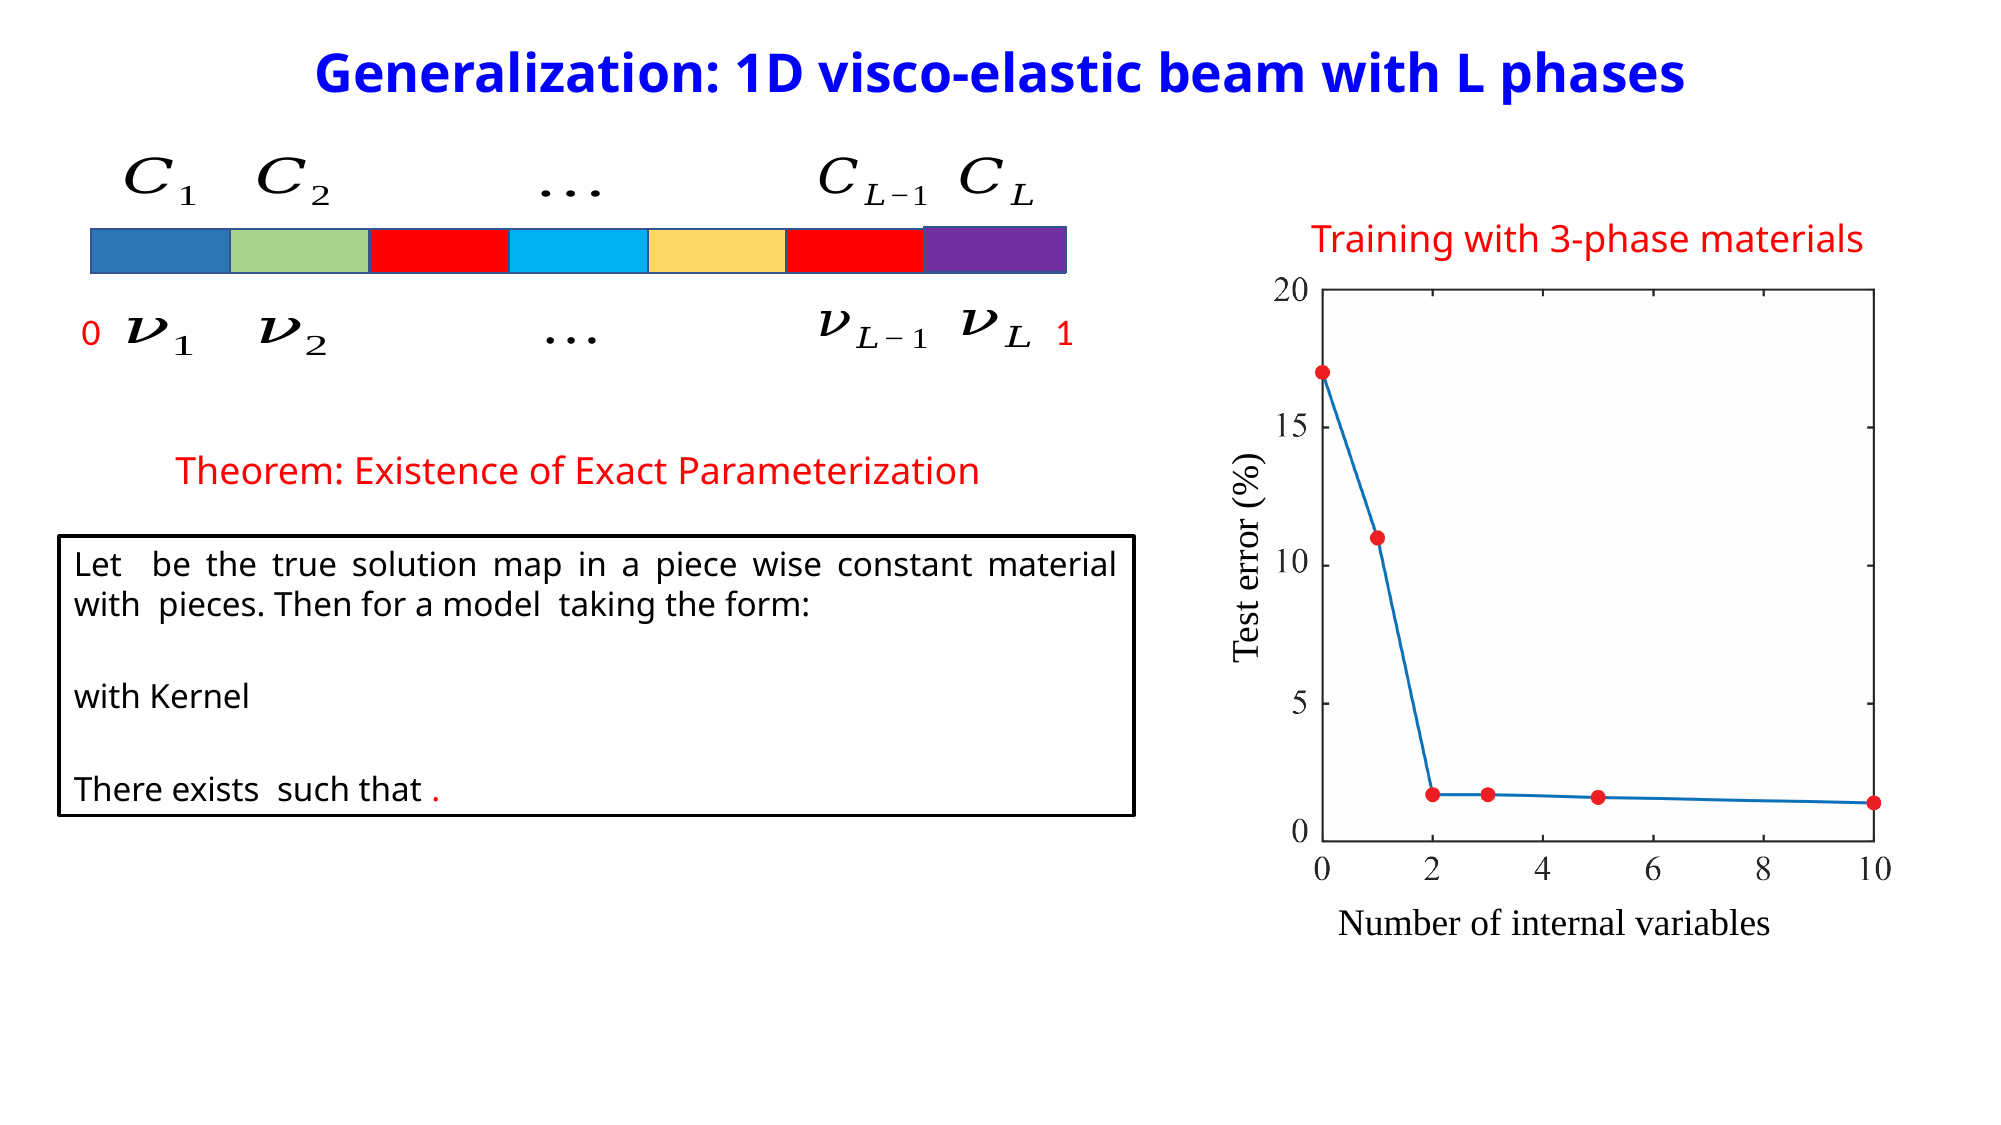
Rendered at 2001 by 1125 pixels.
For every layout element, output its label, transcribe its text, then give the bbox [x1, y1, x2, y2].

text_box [91, 228, 1066, 274]
text_box Theorem: Existence of Exact Parameterization [131, 439, 1026, 500]
text_box Training with 3-phase materials [1140, 207, 2000, 267]
text_box Test error (%) [1212, 428, 1273, 679]
text_box Generalization: 1D visco-elastic beam with L phases [125, 38, 1874, 112]
text_box 1 [1040, 300, 1089, 361]
text_box 0 [66, 300, 116, 361]
picture [1273, 271, 1892, 891]
